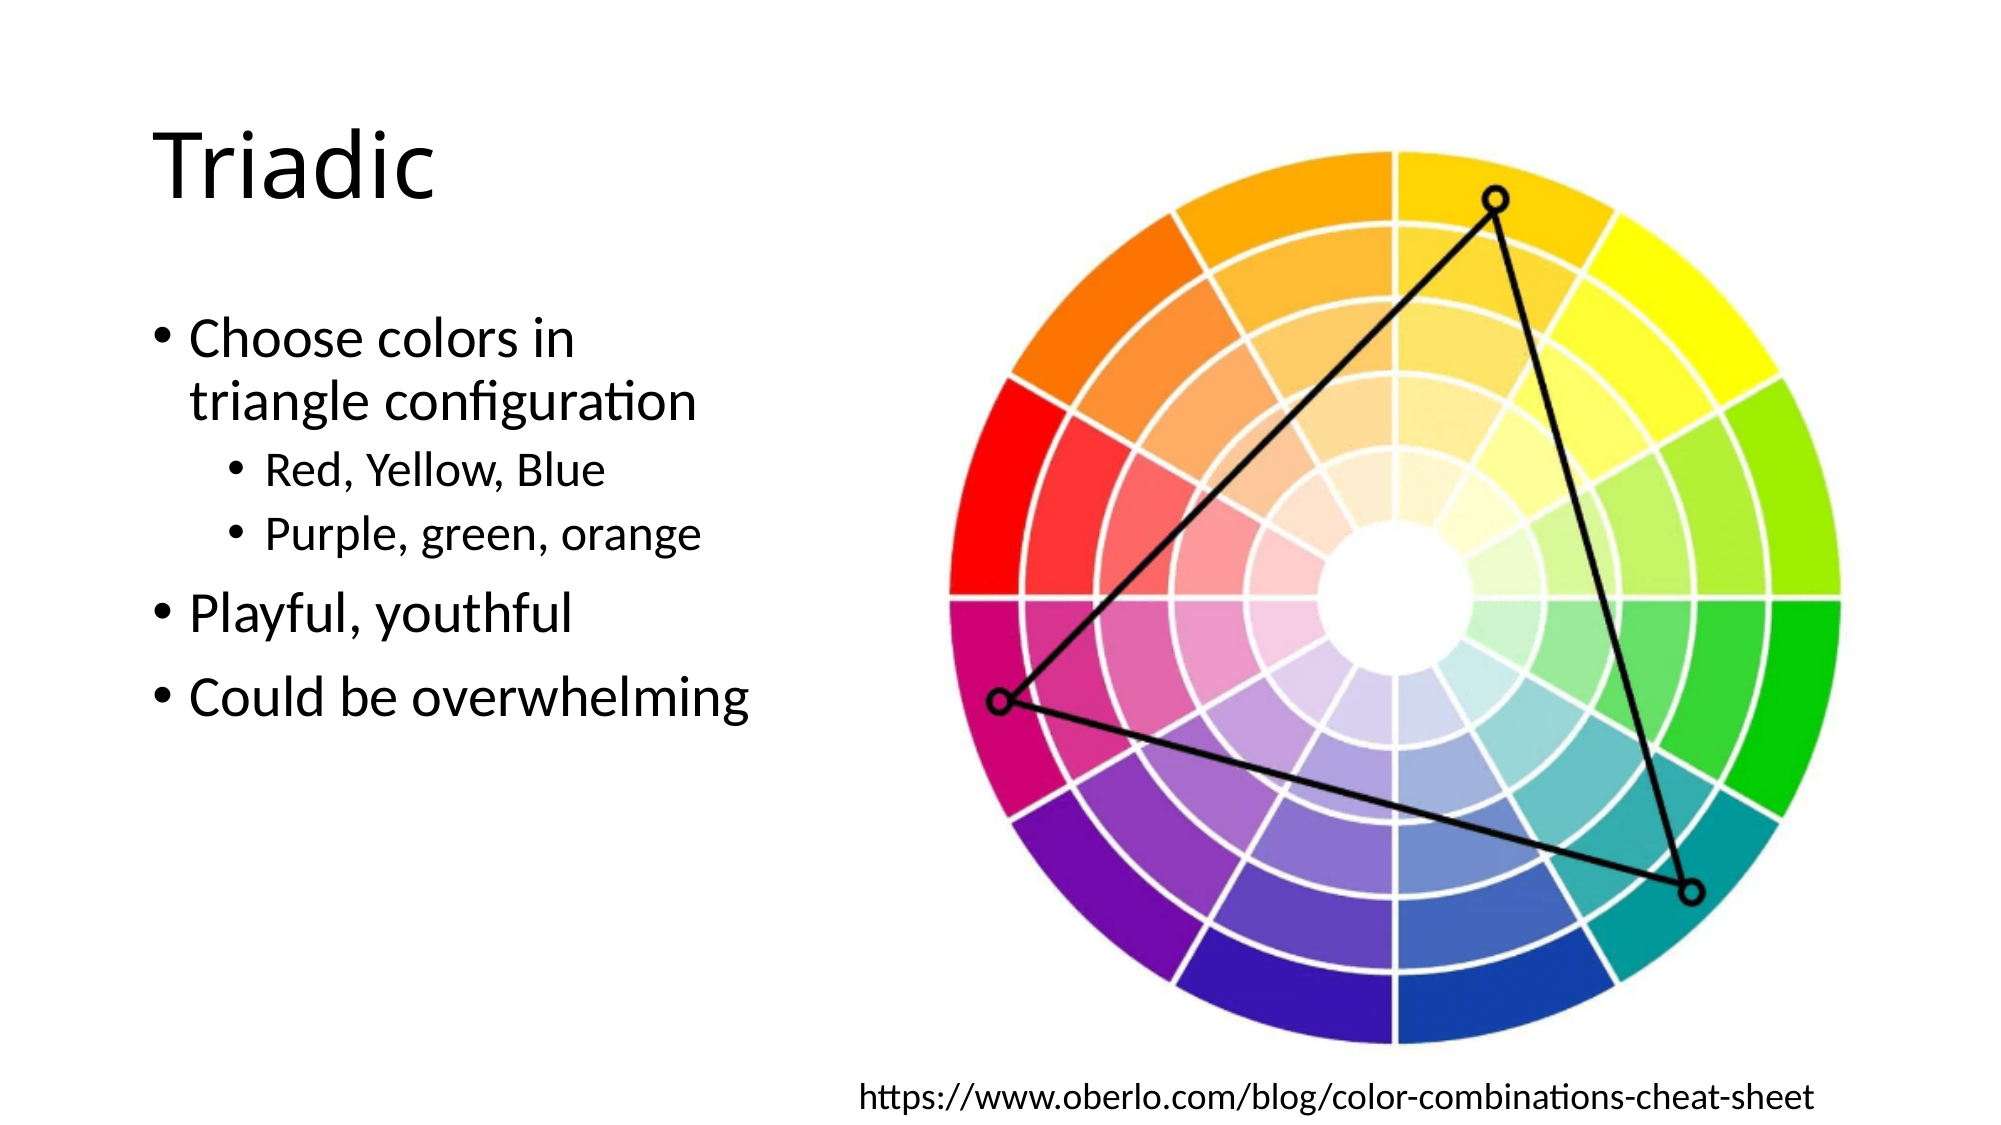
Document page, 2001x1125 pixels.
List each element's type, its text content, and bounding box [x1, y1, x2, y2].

title Triadic [137, 59, 1863, 278]
picture [897, 105, 1925, 1066]
list Choose colors in triangle configuration Red, Yellow, Blue Purple, green, orange Playful, youthful Could be overwhelming [137, 299, 771, 1014]
text_box https://www.oberlo.com/blog/color-combinations-cheat-sheet [843, 1064, 1844, 1125]
